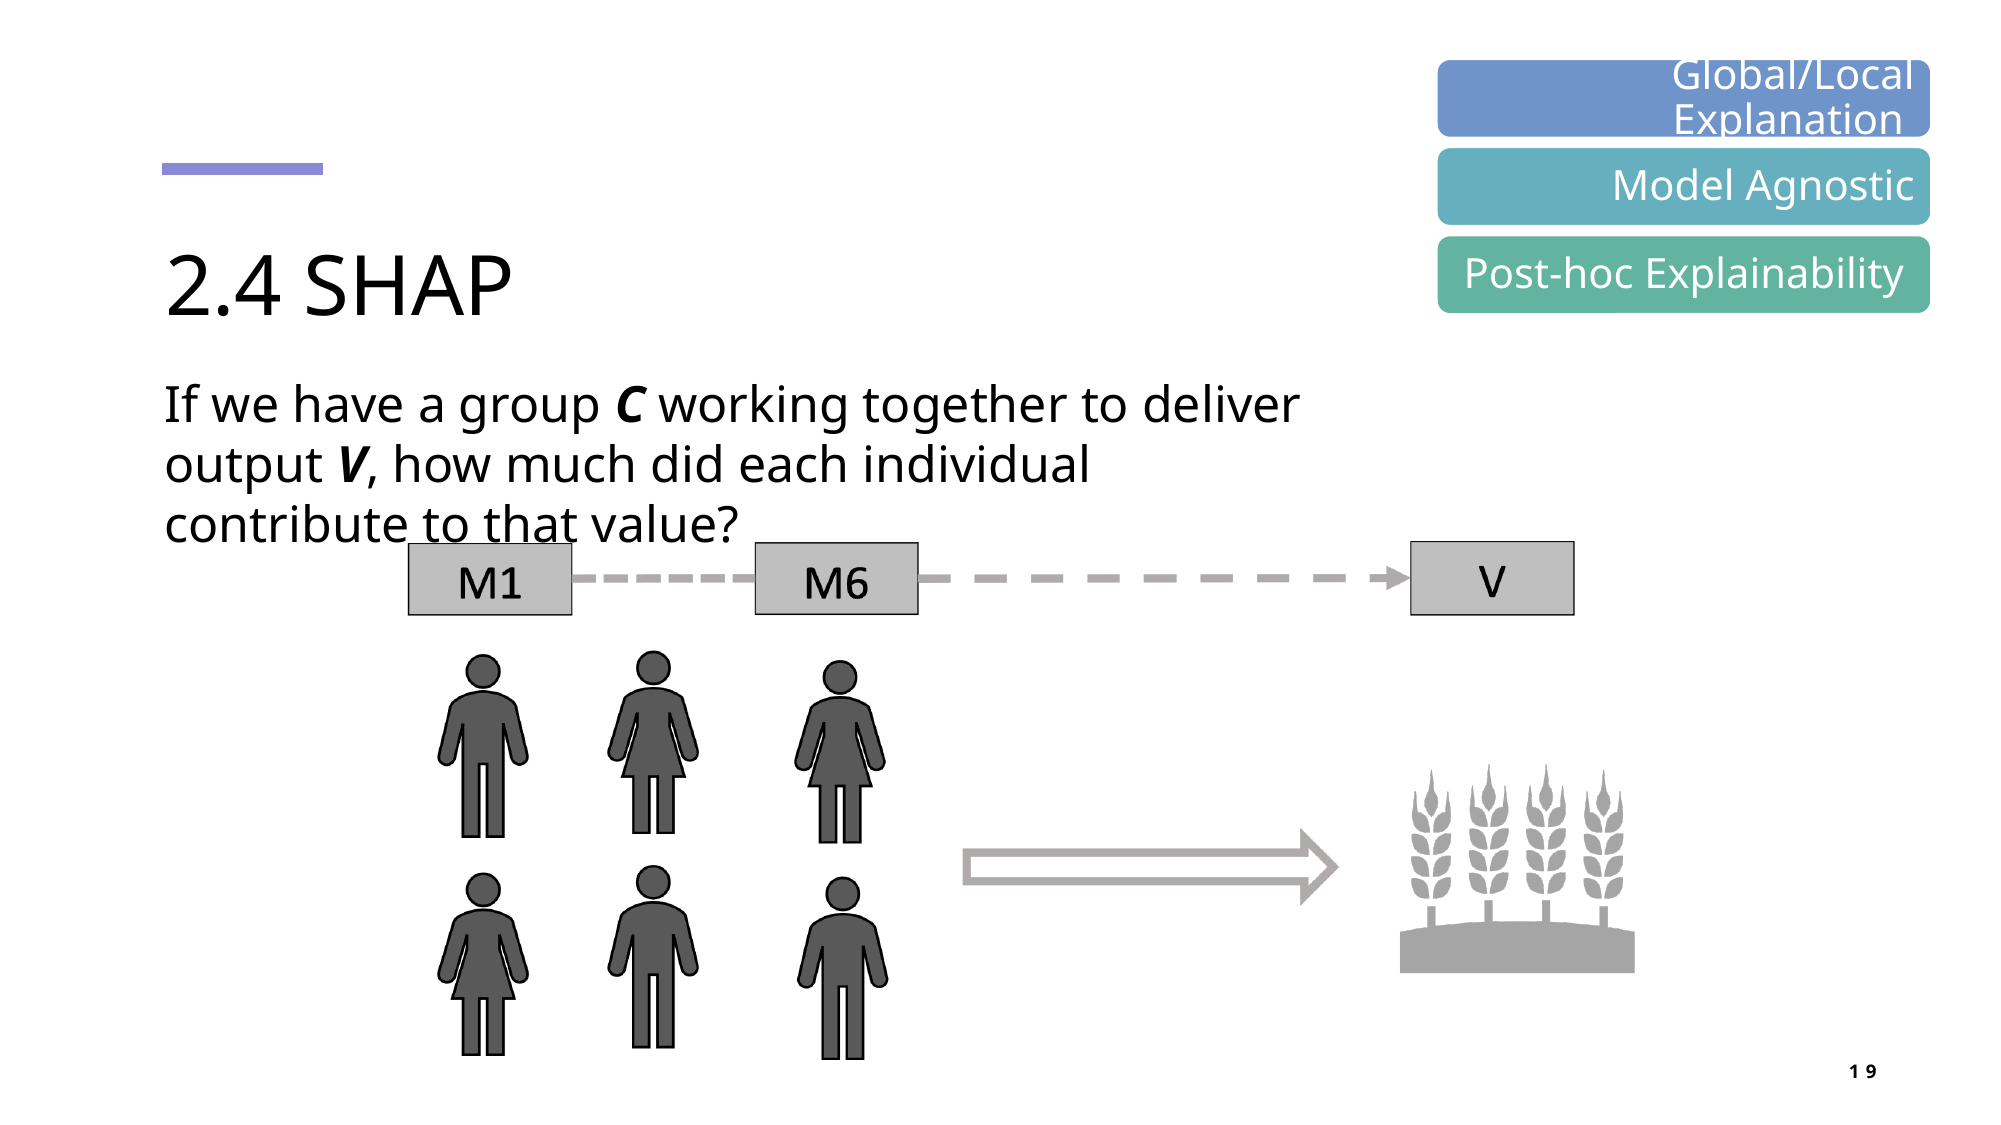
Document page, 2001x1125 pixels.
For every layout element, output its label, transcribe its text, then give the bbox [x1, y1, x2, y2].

slide_number 19 [1772, 1042, 1892, 1103]
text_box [1436, 58, 1932, 315]
title 2.4 SHAP [150, 224, 1850, 441]
picture [385, 536, 1649, 1067]
text_box If we have a group C working together to deliver output V, how much did each individual contribute to that value? [150, 365, 1344, 561]
